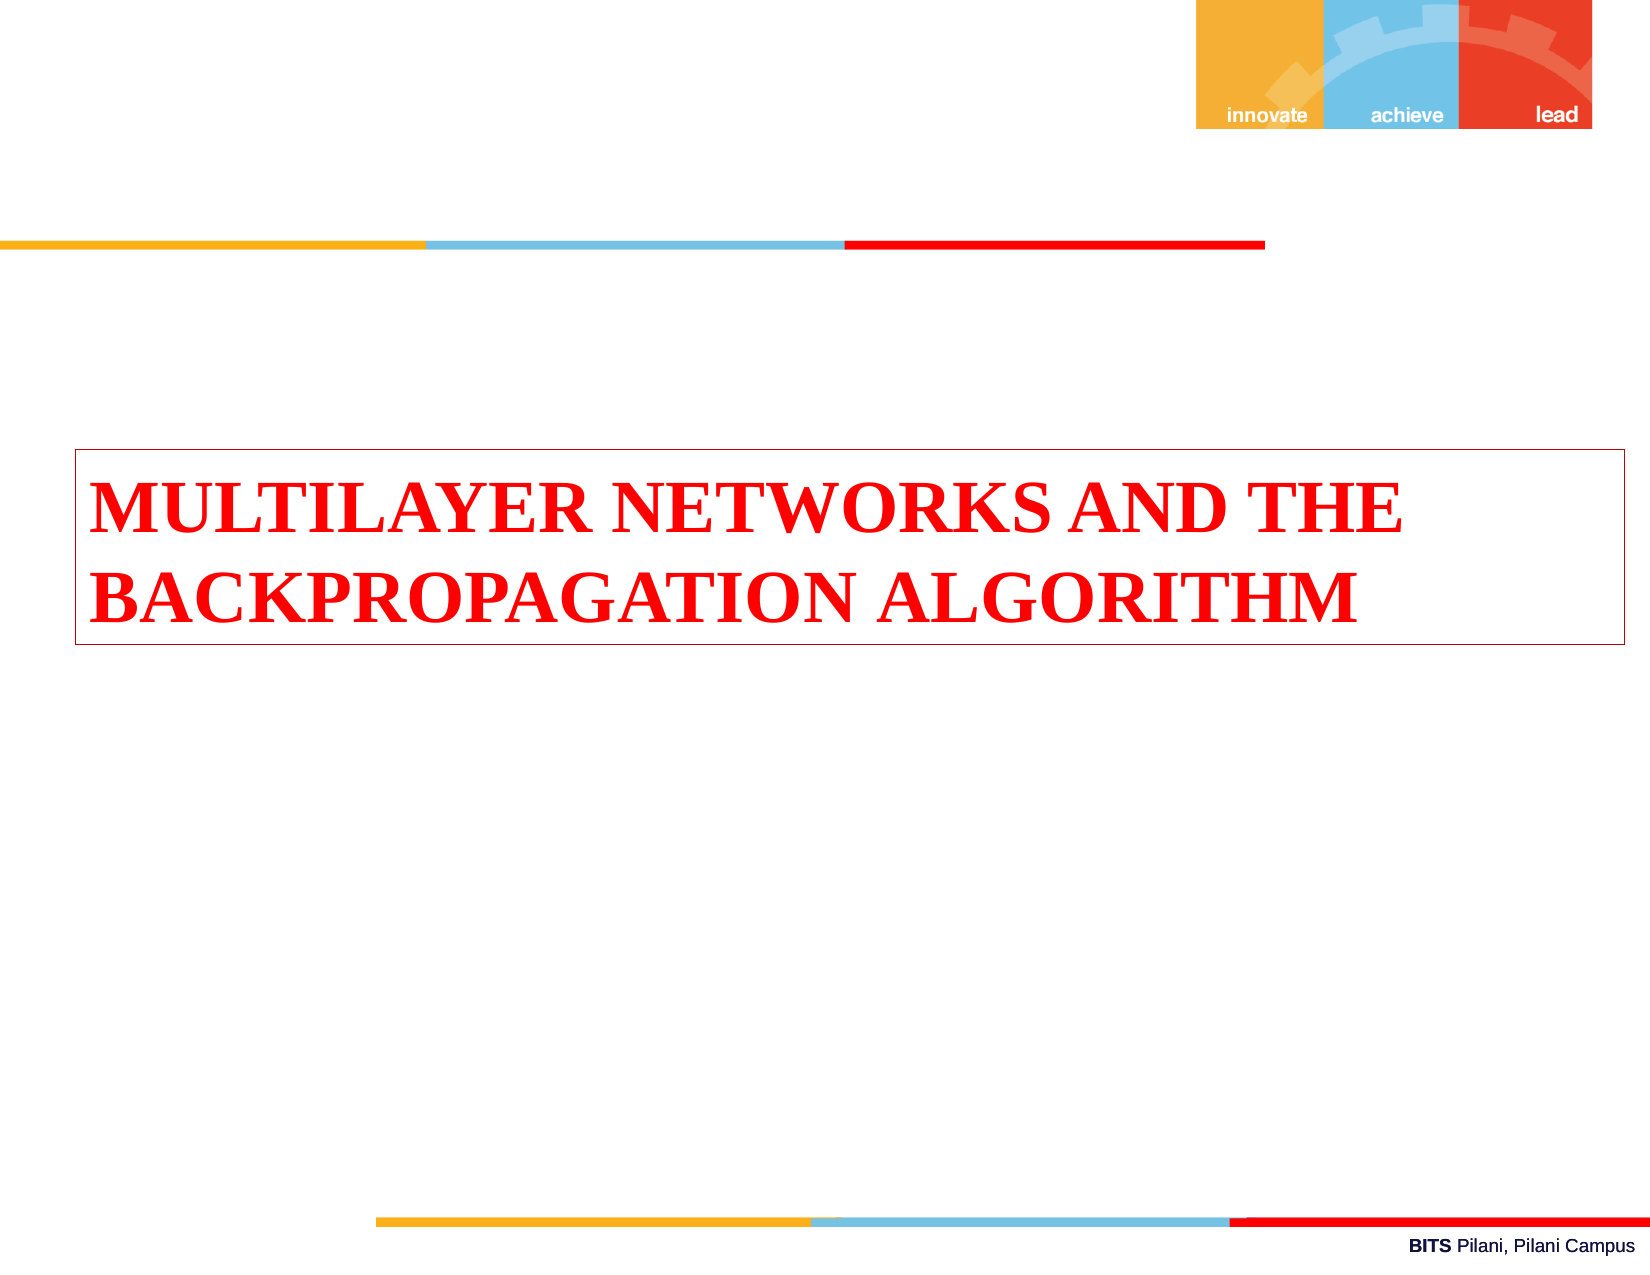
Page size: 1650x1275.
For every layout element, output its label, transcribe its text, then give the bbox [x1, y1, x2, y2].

picture [1196, 0, 1593, 129]
text_box MULTILAYER NETWORKS AND THE BACKPROPAGATION ALGORITHM [75, 449, 1625, 645]
